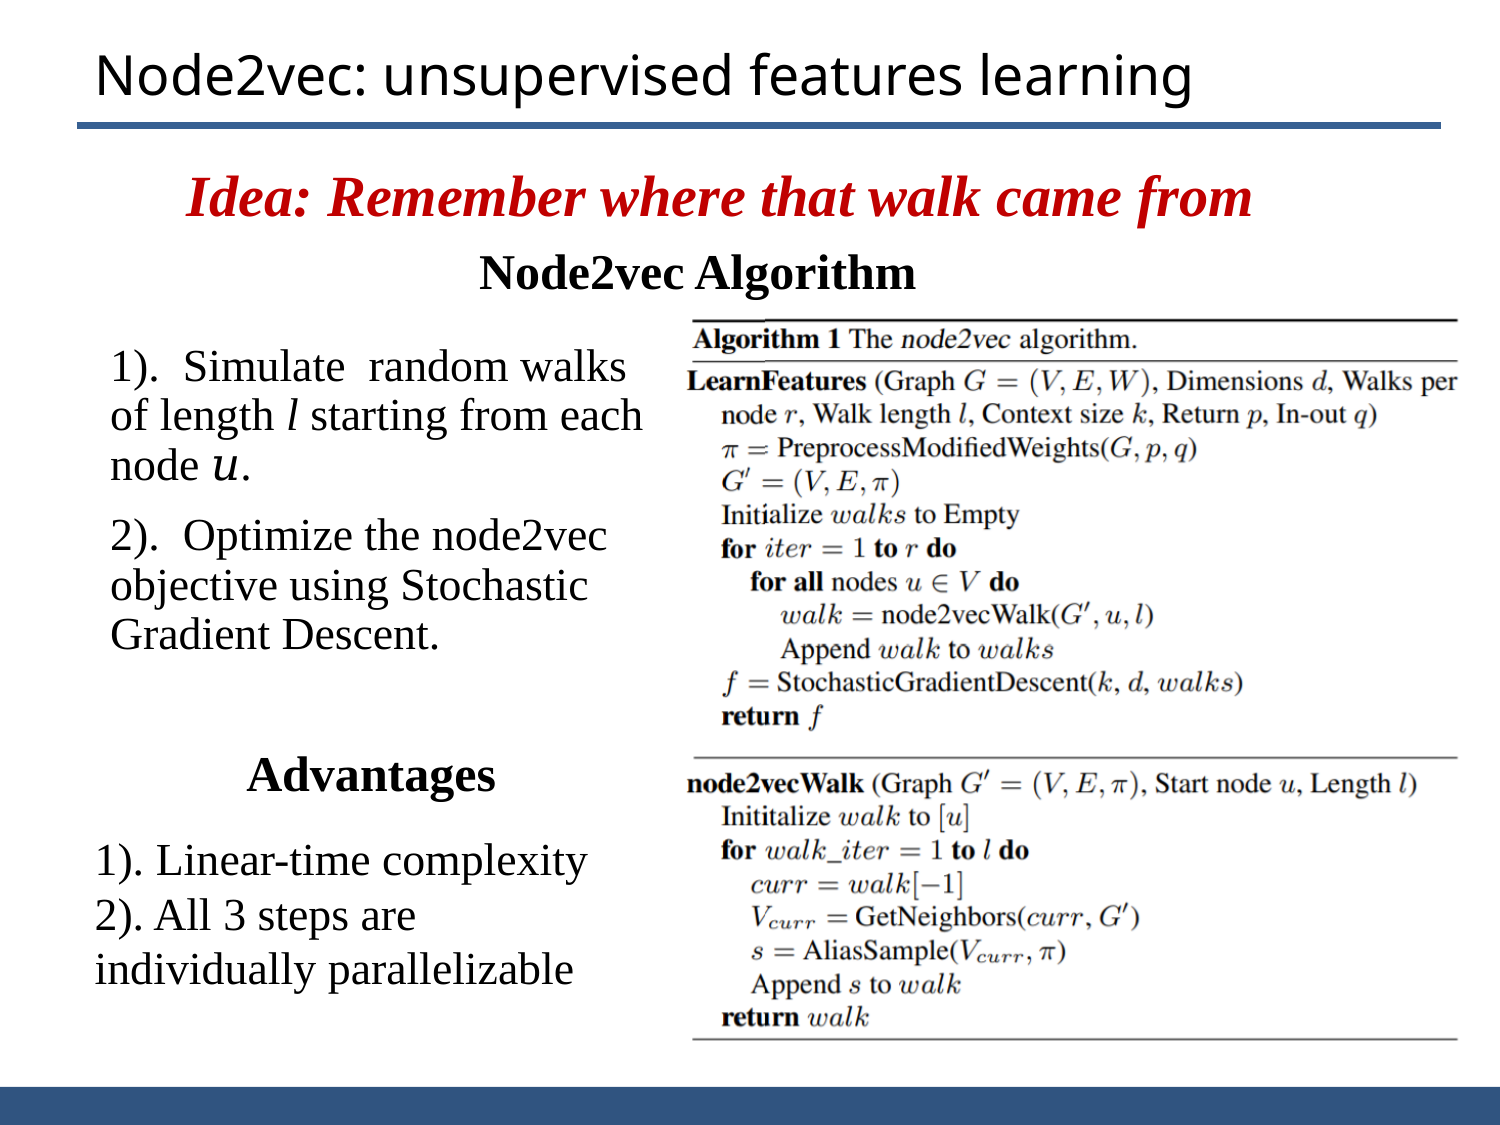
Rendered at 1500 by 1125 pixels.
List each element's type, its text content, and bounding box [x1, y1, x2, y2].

title Node2vec: unsupervised features learning [79, 24, 1374, 130]
text_box Advantages 1). Linear-time complexity 2). All 3 steps are individually parallelizable [79, 734, 663, 1002]
list 1). Simulate random walks of length l starting from each node 𝑢. 2). Optimize the node2vec objective using Stochastic Gradient Descent. [95, 334, 678, 694]
text_box Node2vec Algorithm [464, 236, 1183, 308]
picture [678, 308, 1469, 1046]
text_box Idea: Remember where that walk came from [171, 150, 1310, 236]
